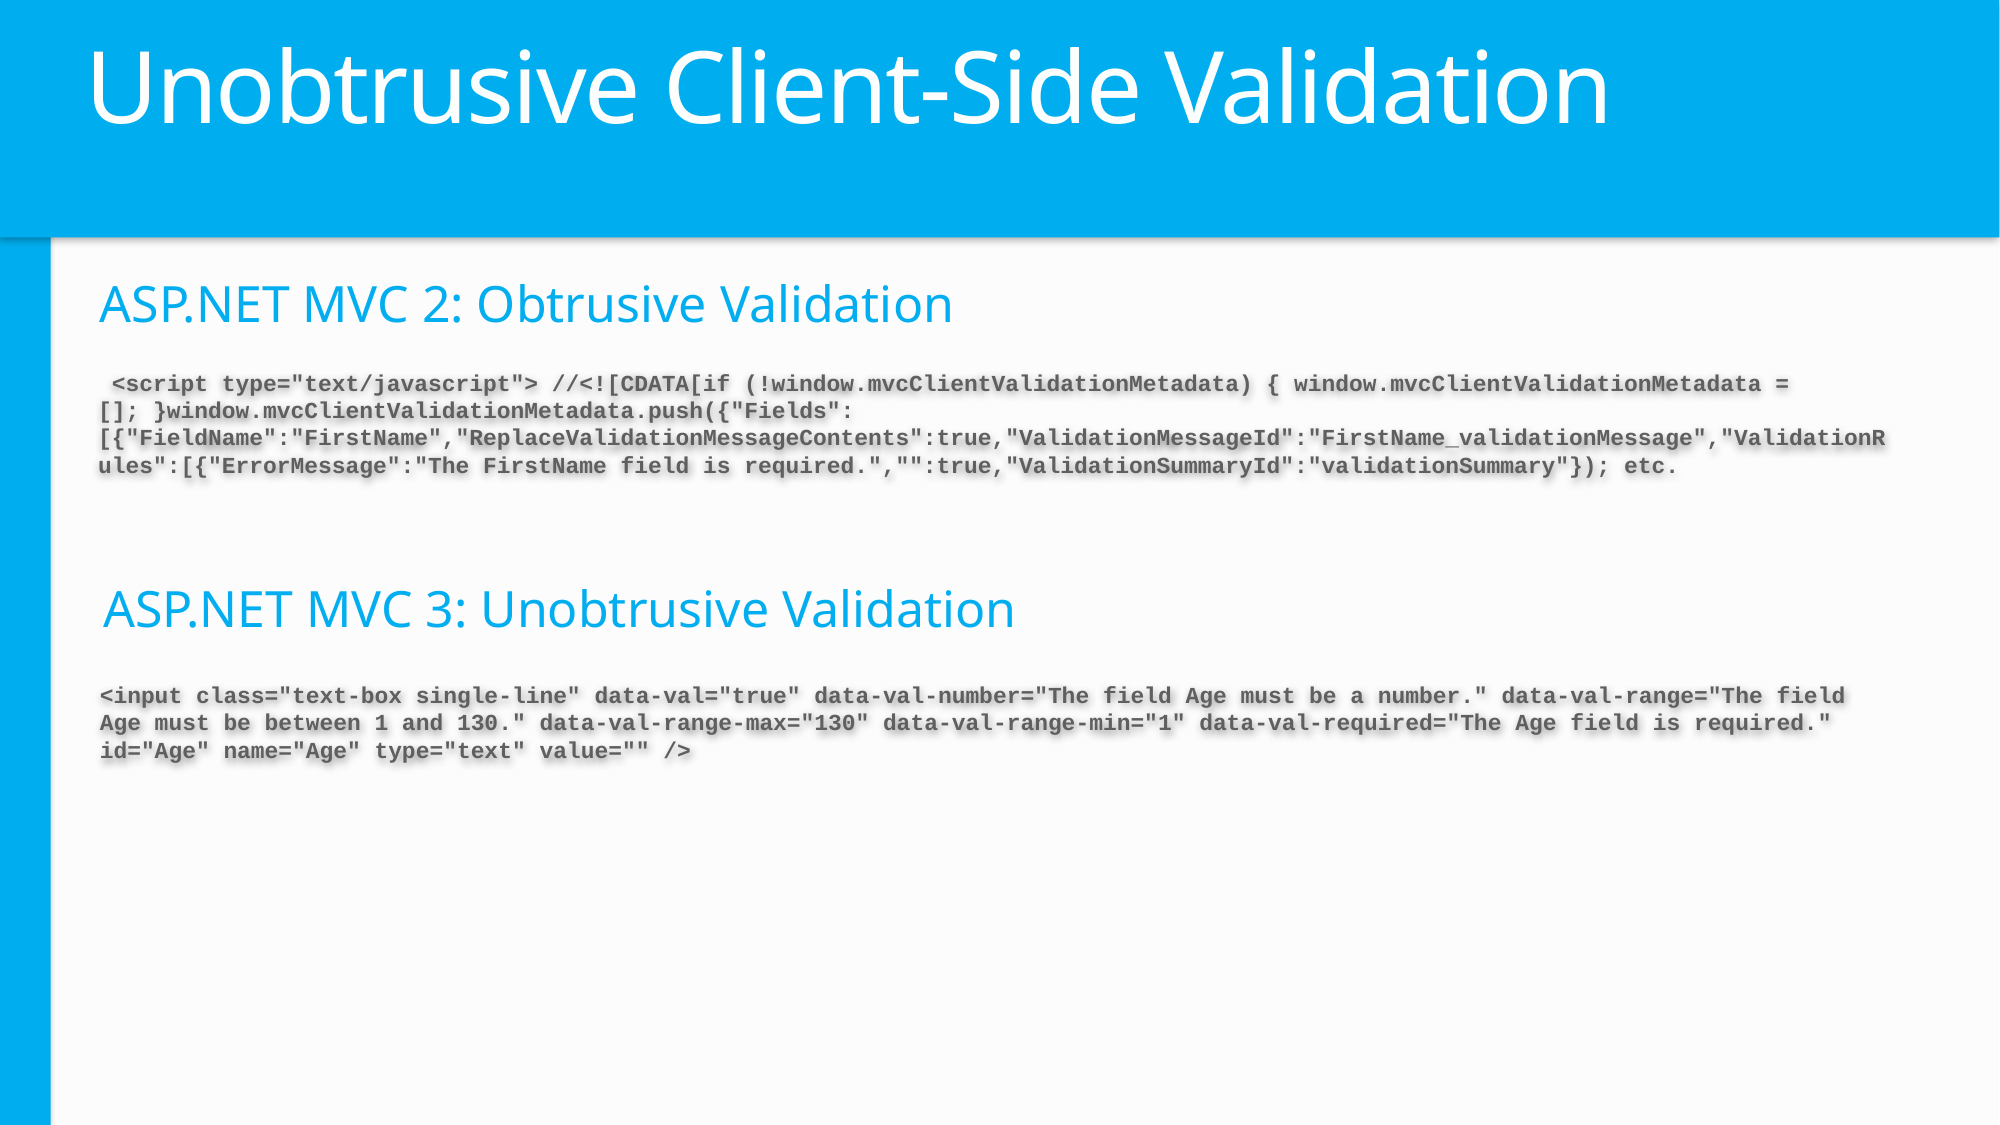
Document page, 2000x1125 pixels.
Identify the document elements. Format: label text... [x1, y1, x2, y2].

text_box ASP.NET MVC 3: Unobtrusive Validation [88, 570, 1888, 646]
text_box <script type="text/javascript"> //<![CDATA[if (!window.mvcClientValidationMetadata) { window.mvcClientValidationMetadata = []; }window.mvcClientValidationMetadata.push({"Fields":[{"FieldName":"FirstName","ReplaceValidationMessageContents":true,"ValidationMessageId":"FirstName_validationMessage","ValidationRules":[{"ErrorMessage":"The FirstName field is required.","":true,"ValidationSummaryId":"validationSummary"}); etc. [80, 358, 1917, 488]
title Unobtrusive Client-Side Validation [85, 37, 1914, 147]
text_box <input class="text-box single-line" data-val="true" data-val-number="The field Age must be a number." data-val-range="The field Age must be between 1 and 130." data-val-range-max="130" data-val-range-min="1" data-val-required="The Age field is required." id="Age" name="Age" type="text" value="" /> [82, 670, 1919, 773]
text_box ASP.NET MVC 2: Obtrusive Validation [84, 265, 1916, 341]
